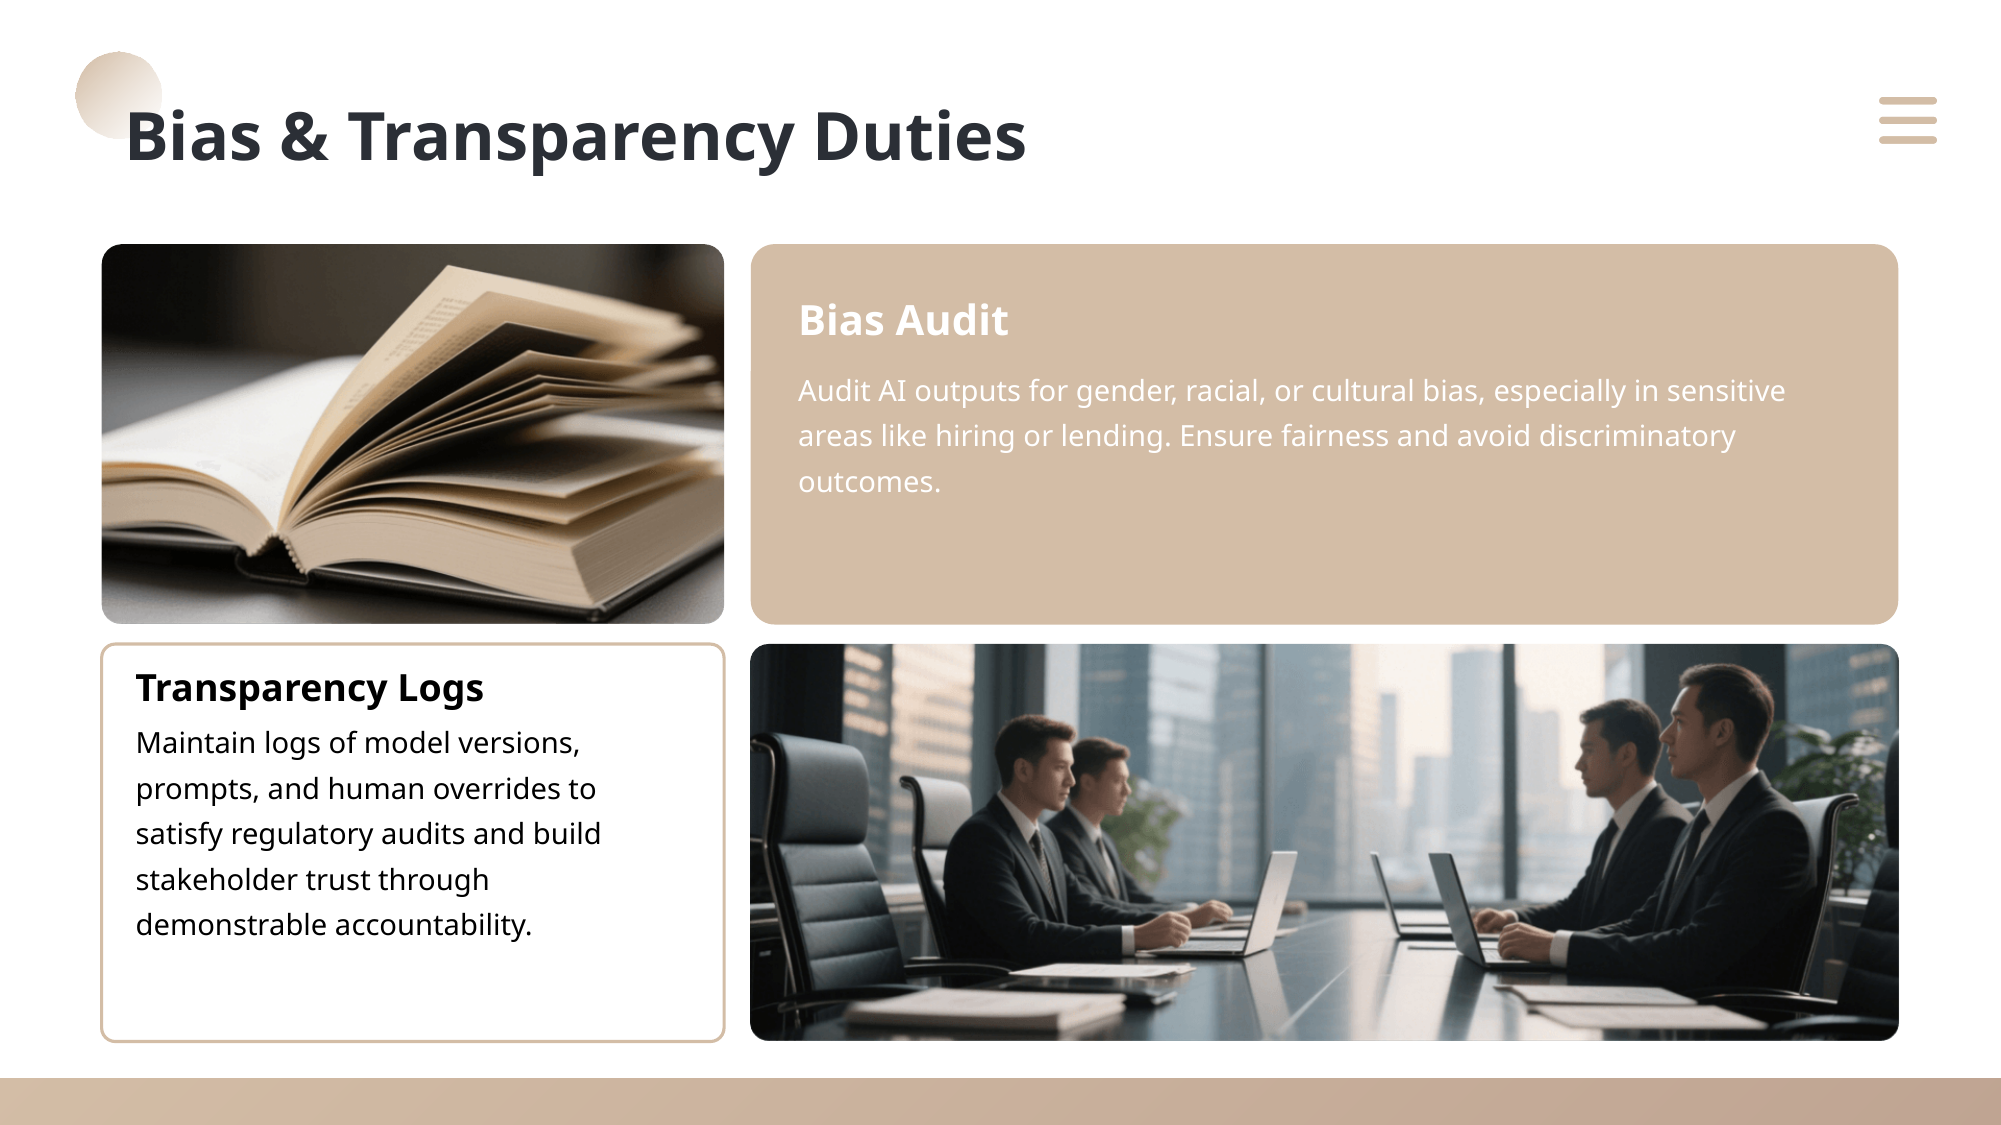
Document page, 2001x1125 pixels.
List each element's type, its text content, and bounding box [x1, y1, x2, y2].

text_box [57, 33, 170, 147]
text_box Audit AI outputs for gender, racial, or cultural bias, especially in sensitive areas like hiring or lending. Ensure fairness and avoid discriminatory outcomes. [783, 354, 1840, 506]
text_box [1879, 136, 1937, 144]
text_box Bias Audit [783, 286, 1840, 352]
text_box [0, 1078, 2000, 1125]
text_box Maintain logs of model versions, prompts, and human overrides to satisfy regulatory audits and build stakeholder trust through demonstrable accountability. [120, 706, 693, 949]
picture [749, 643, 1900, 1042]
text_box Bias & Transparency Duties [109, 85, 1139, 181]
text_box [750, 244, 1899, 625]
text_box [101, 644, 725, 1042]
text_box [1879, 116, 1937, 124]
picture [101, 244, 725, 625]
text_box [1879, 97, 1937, 105]
text_box Transparency Logs [120, 656, 693, 706]
